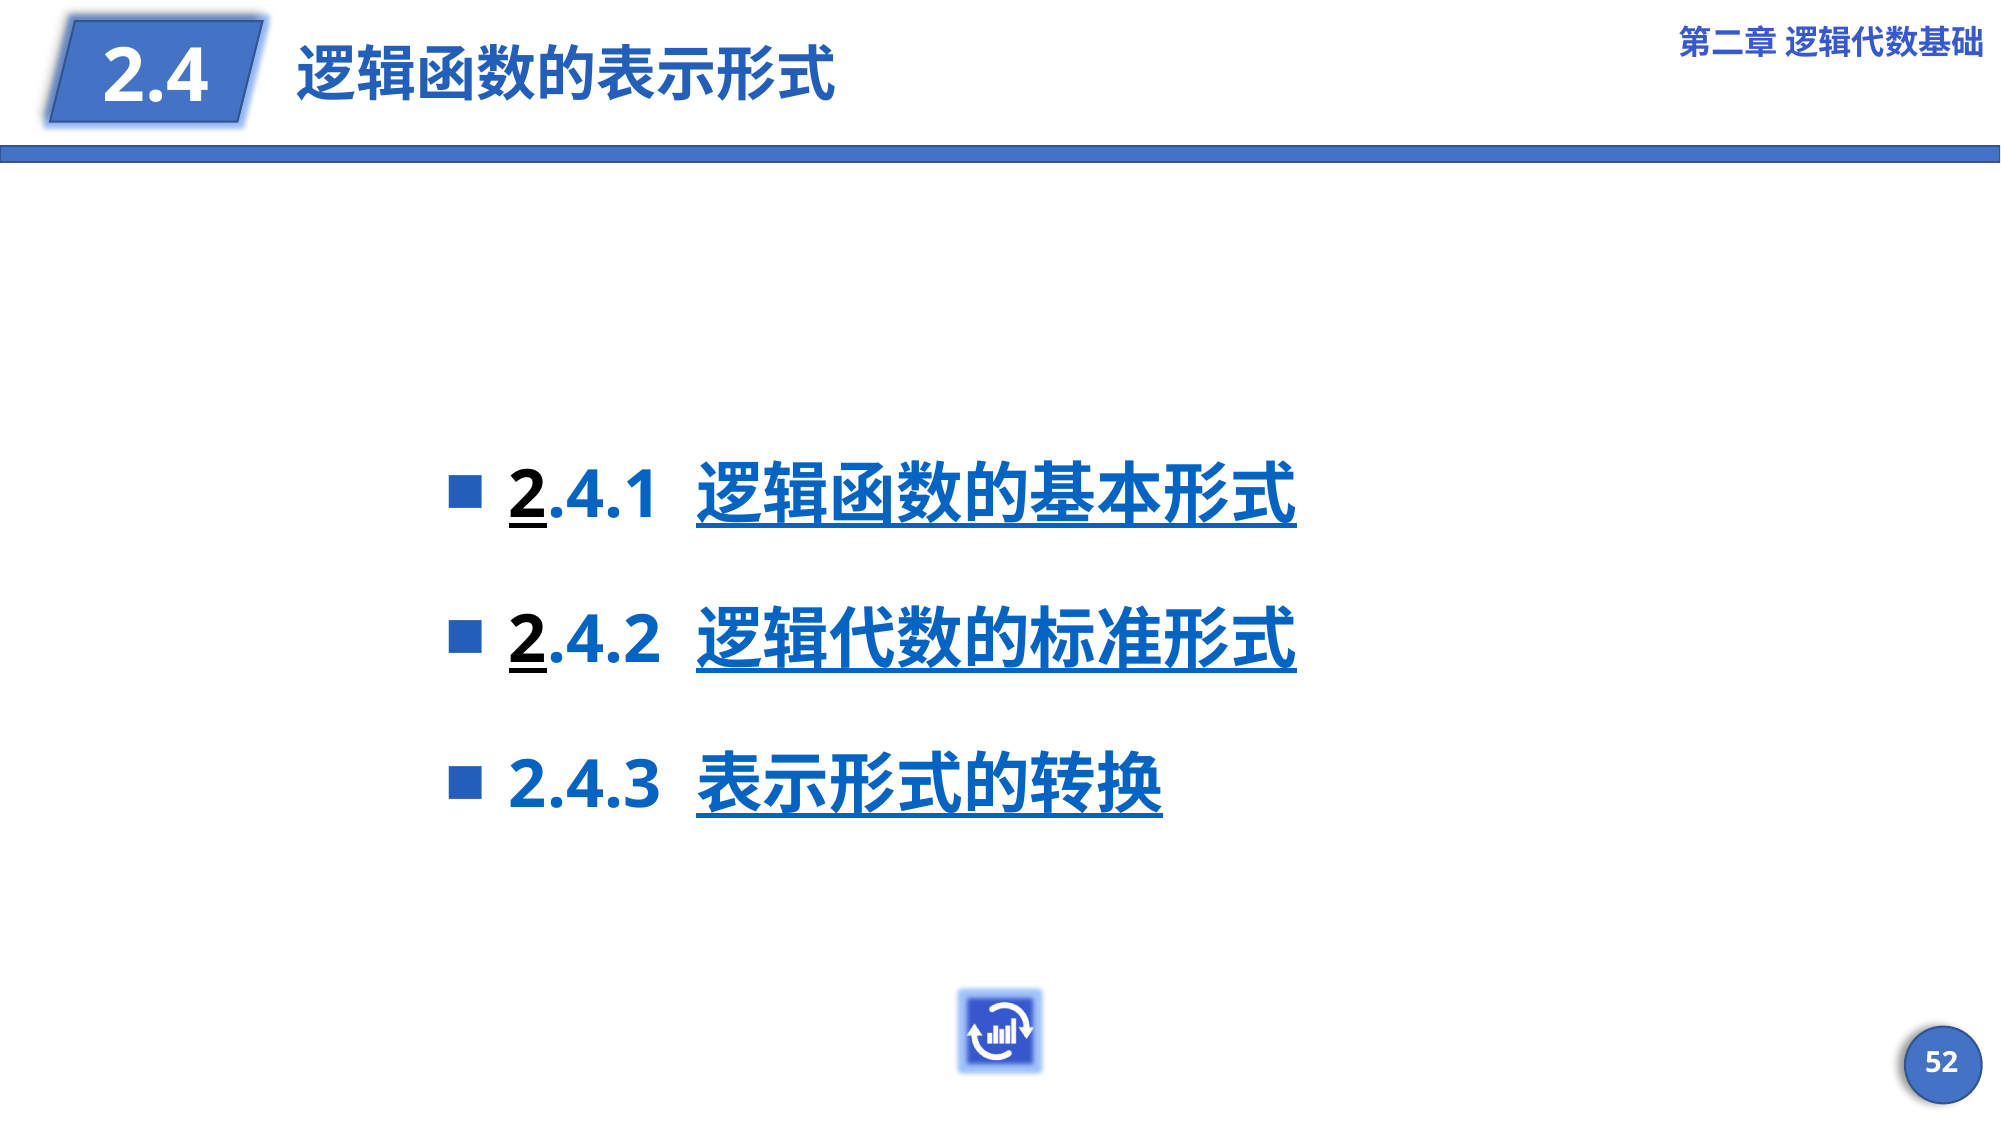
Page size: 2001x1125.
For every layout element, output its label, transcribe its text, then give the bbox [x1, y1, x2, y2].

text_box 2.4 [48, 20, 264, 123]
picture [962, 993, 1037, 1069]
slide_number 52 [1895, 1033, 1989, 1094]
title 逻辑函数的表示形式 [281, 16, 940, 137]
text_box 2.4.1 逻辑函数的基本形式 2.4.2 逻辑代数的标准形式 2.4.3 表示形式的转换 [430, 395, 1578, 846]
footer 第二章 逻辑代数基础 [1659, 0, 2000, 83]
